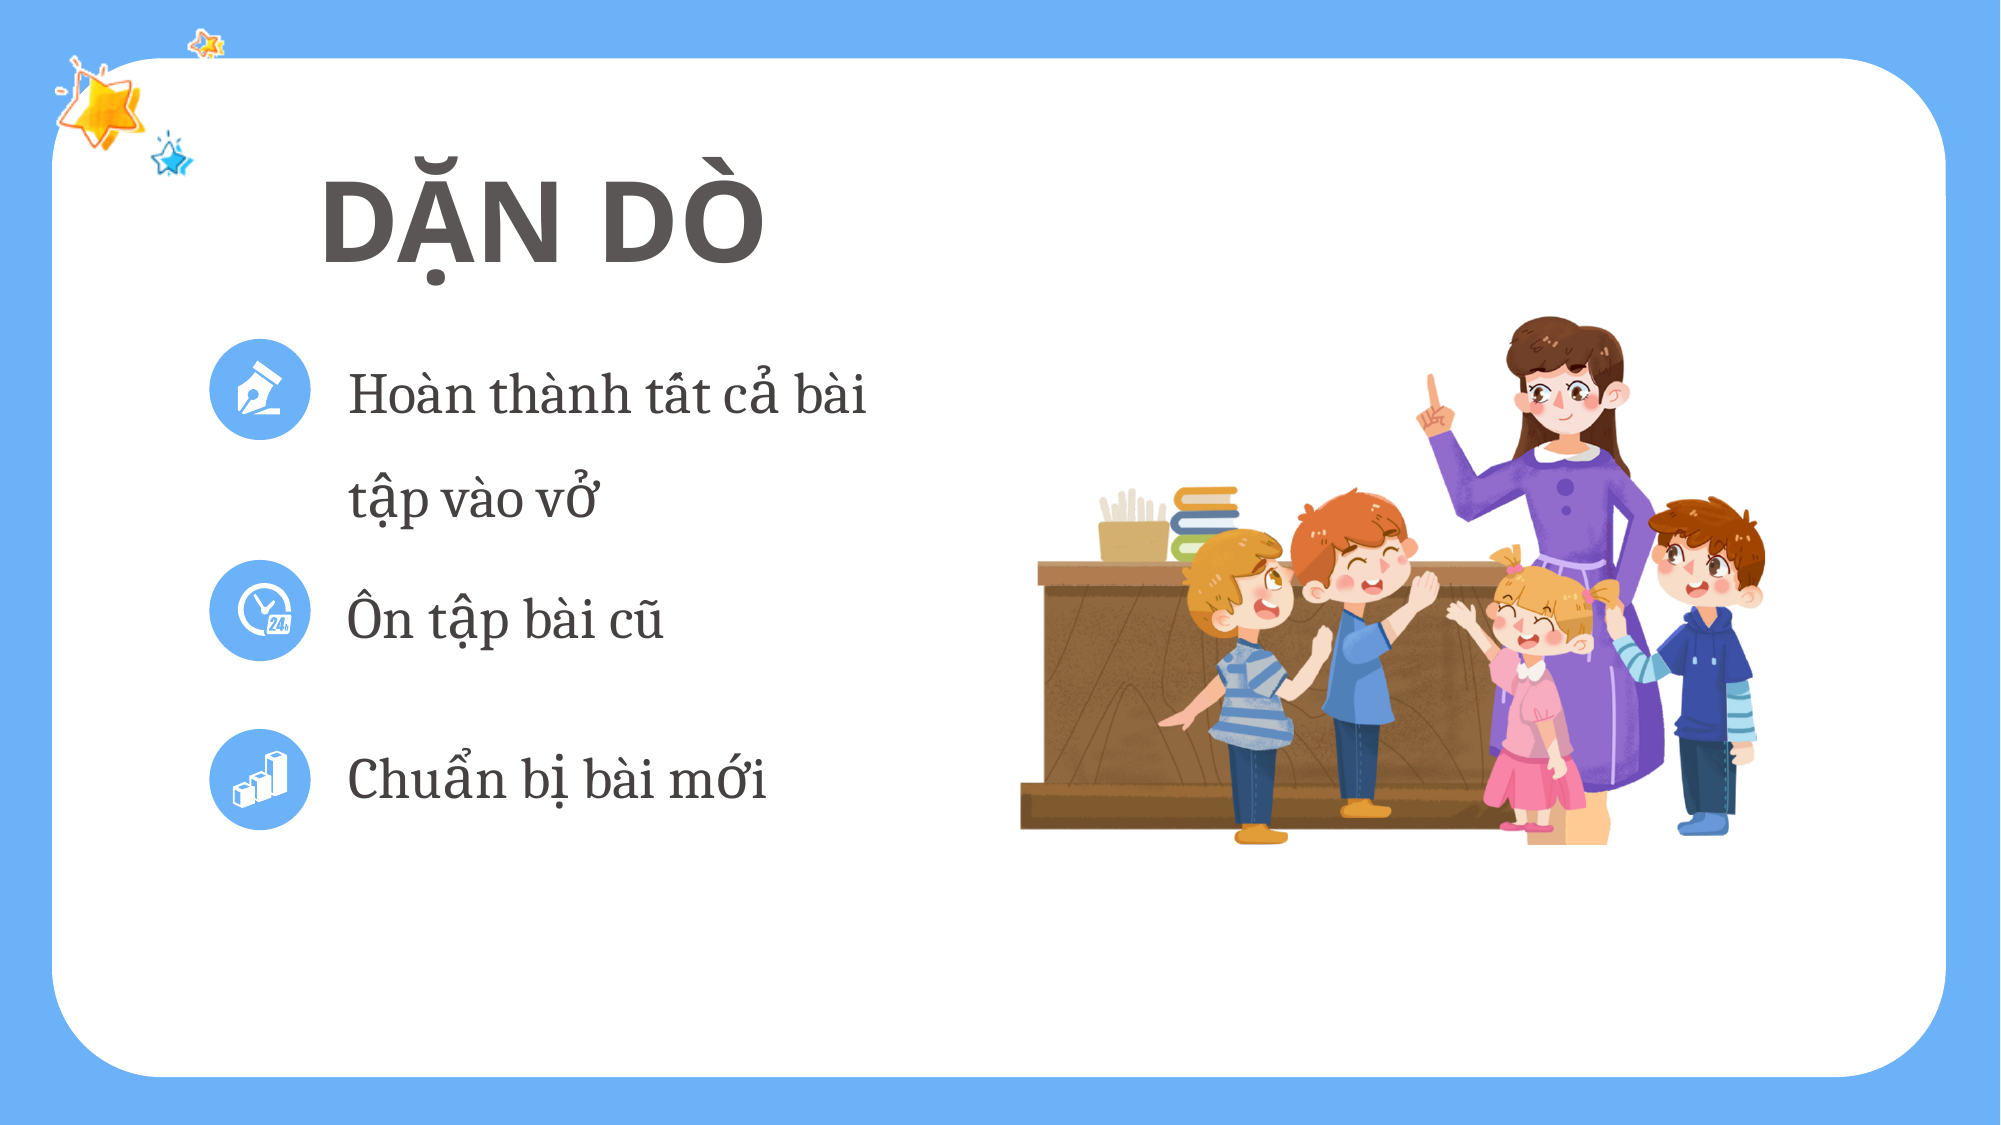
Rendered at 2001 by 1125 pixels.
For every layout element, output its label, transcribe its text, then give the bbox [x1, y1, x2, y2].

text_box DẶN DÒ [209, 150, 877, 286]
text_box [237, 360, 283, 415]
text_box Ôn tập bài cũ [333, 537, 1015, 658]
picture [0, 0, 2001, 1125]
text_box Chuẩn bị bài mới [333, 698, 967, 818]
text_box [232, 750, 288, 809]
text_box [208, 558, 312, 663]
text_box [208, 337, 312, 442]
text_box [208, 727, 312, 832]
text_box [237, 582, 292, 636]
text_box Hoàn thành tất cả bài tập vào vở [333, 312, 967, 537]
